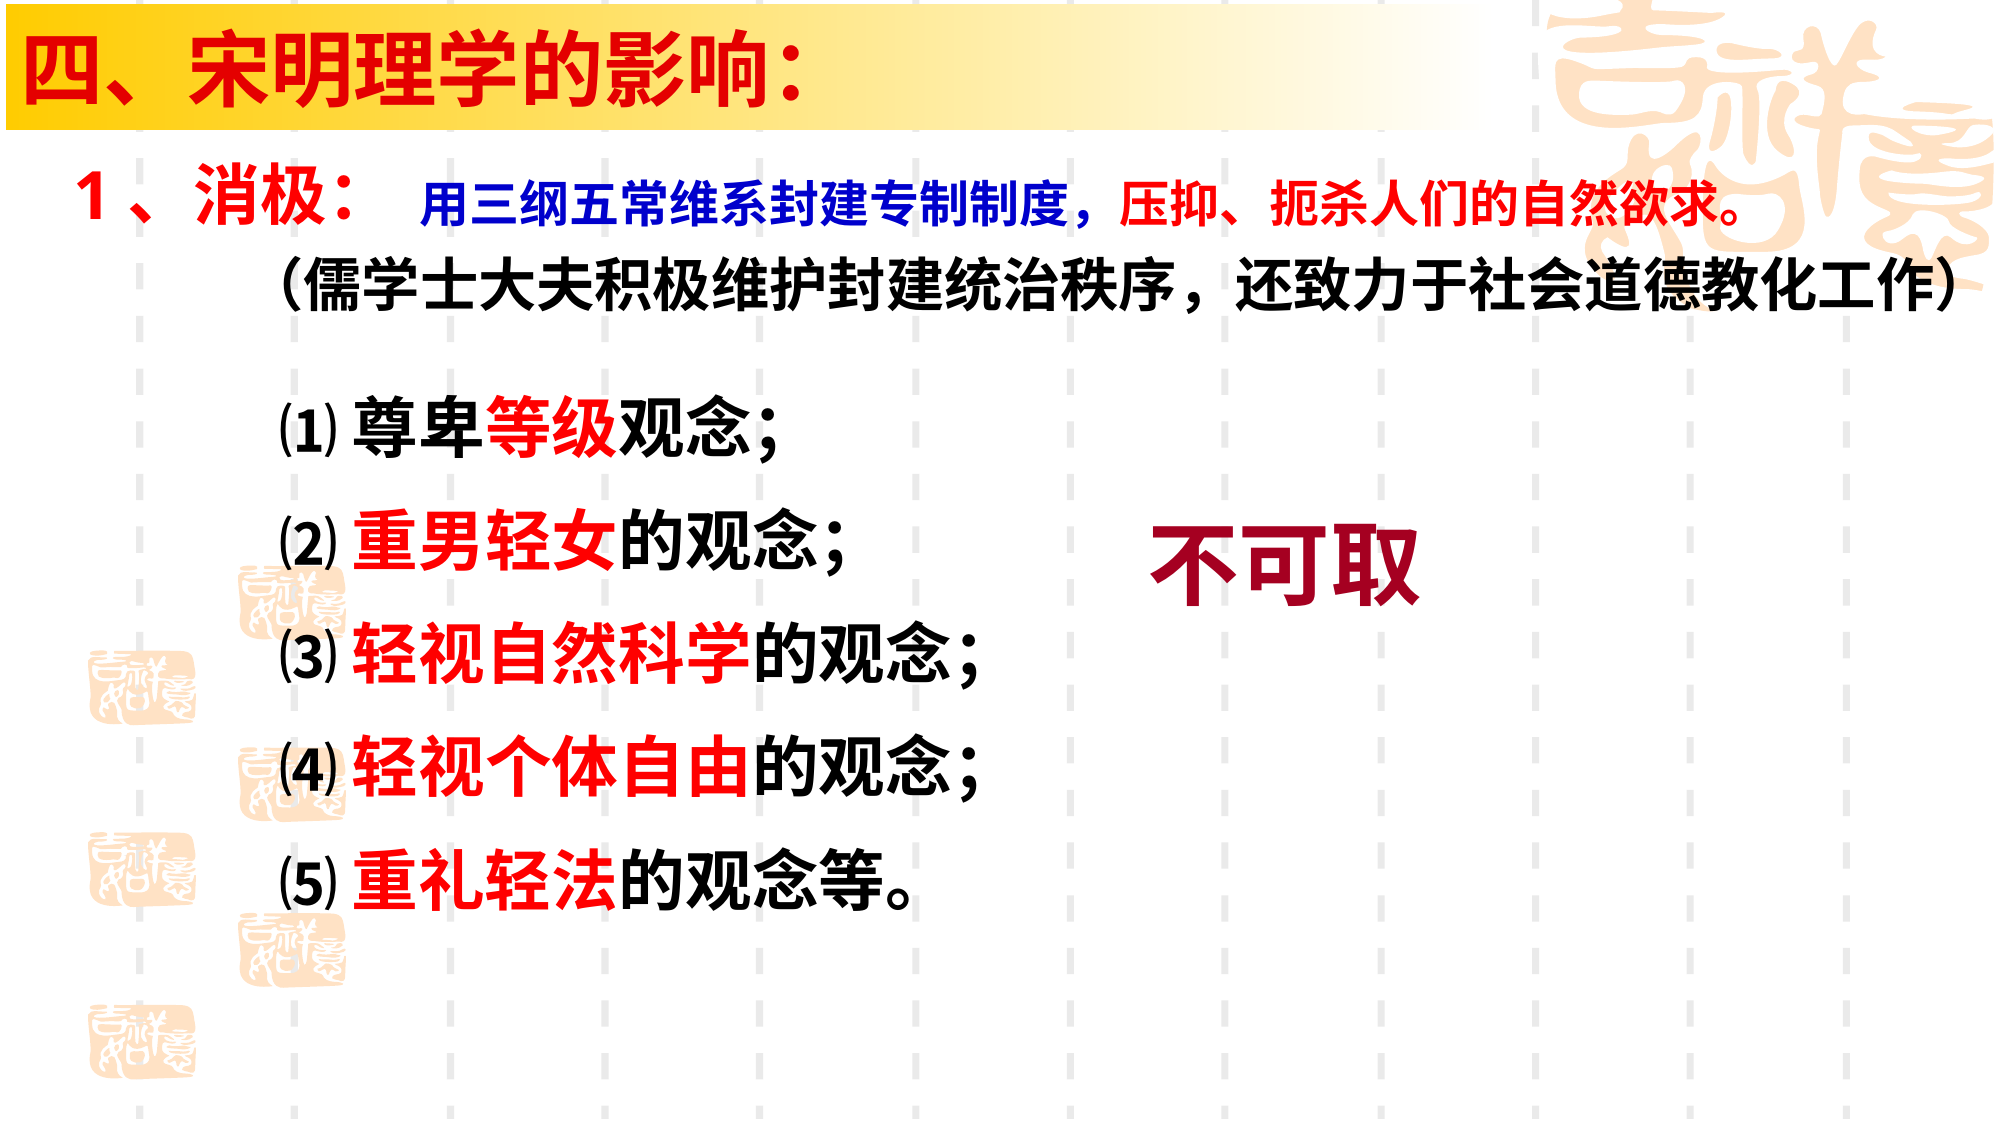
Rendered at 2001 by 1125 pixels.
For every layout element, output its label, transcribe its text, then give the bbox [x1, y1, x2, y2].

text_box （儒学士大夫积极维护封建统治秩序，还致力于社会道德教化工作） [230, 241, 2000, 326]
text_box 不可取 [1132, 499, 1956, 625]
text_box ⑴尊卑等级观念； ⑵重男轻女的观念； ⑶轻视自然科学的观念； ⑷轻视个体自由的观念； ⑸重礼轻法的观念等。 [264, 378, 1375, 926]
text_box 四、宋明理学的影响： [6, 4, 1493, 130]
text_box 1、消极： [58, 145, 508, 240]
text_box 用三纲五常维系封建专制制度，压抑、扼杀人们的自然欲求。 [314, 165, 1866, 241]
